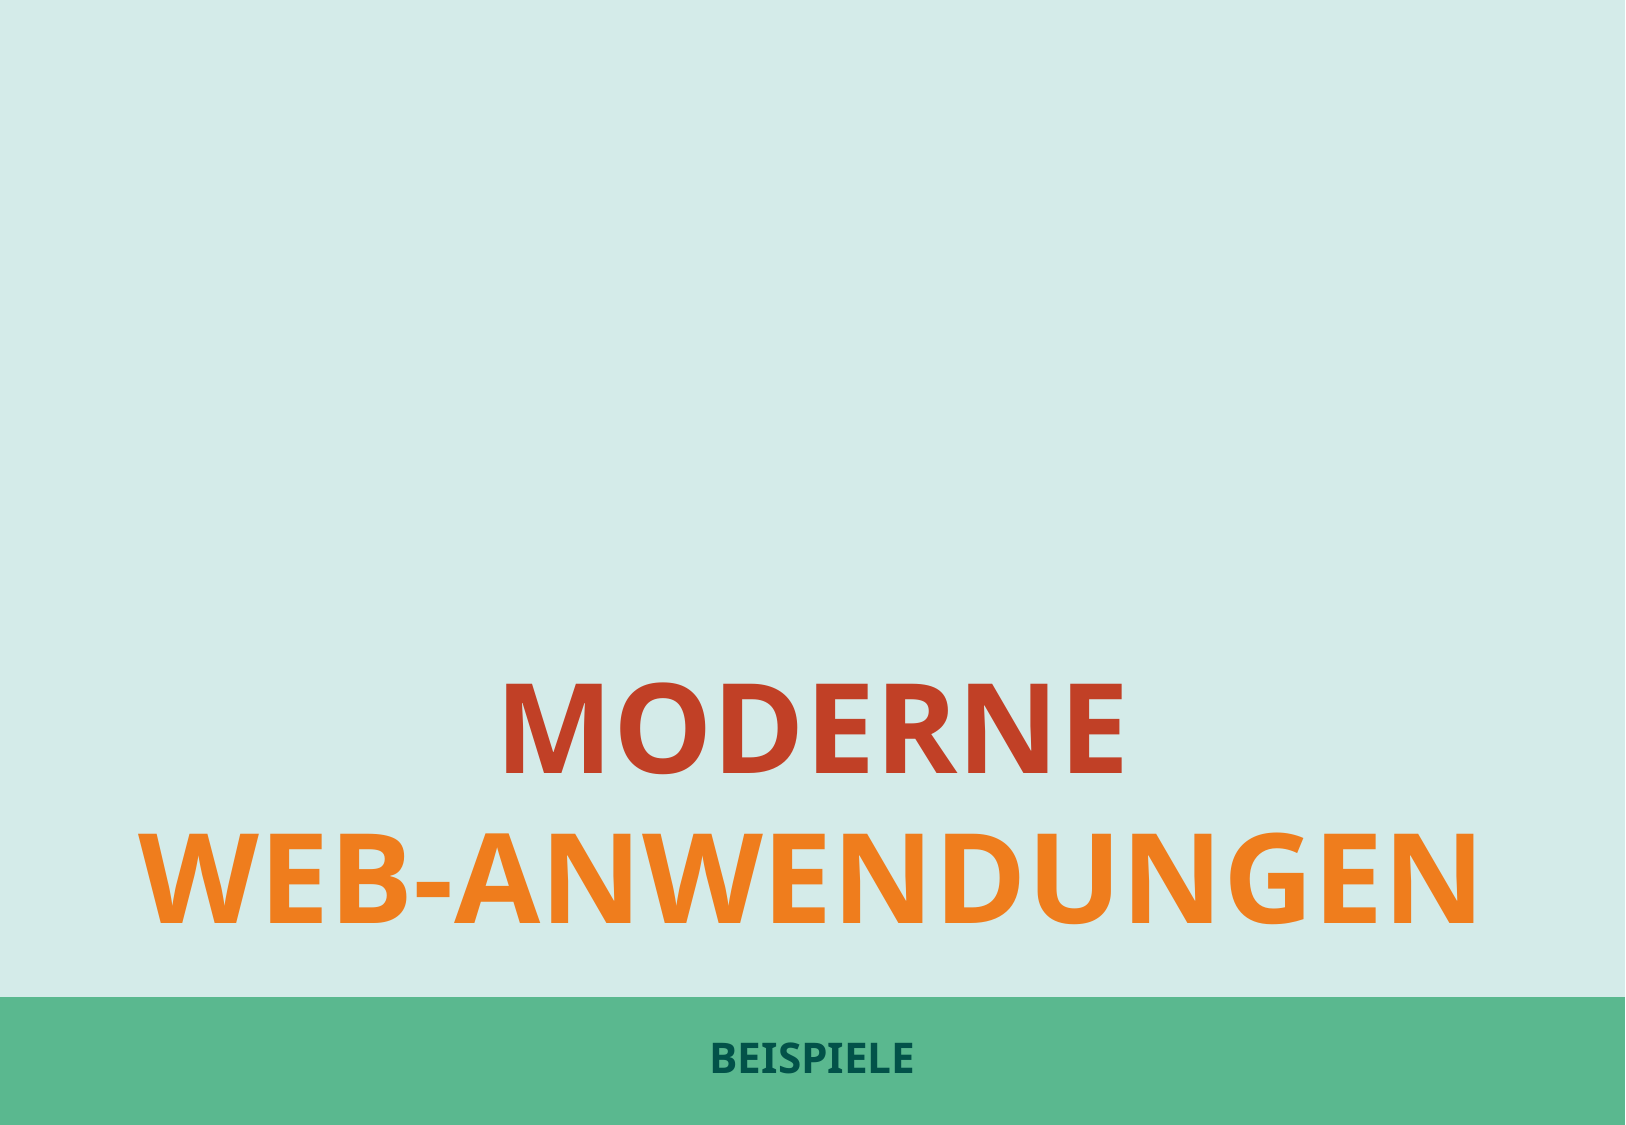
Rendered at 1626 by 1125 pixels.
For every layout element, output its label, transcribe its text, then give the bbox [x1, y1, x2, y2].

text_box MODERNE WEB-ANWENDUNGEN [0, 640, 1625, 956]
title Beispiele [0, 995, 1625, 1125]
